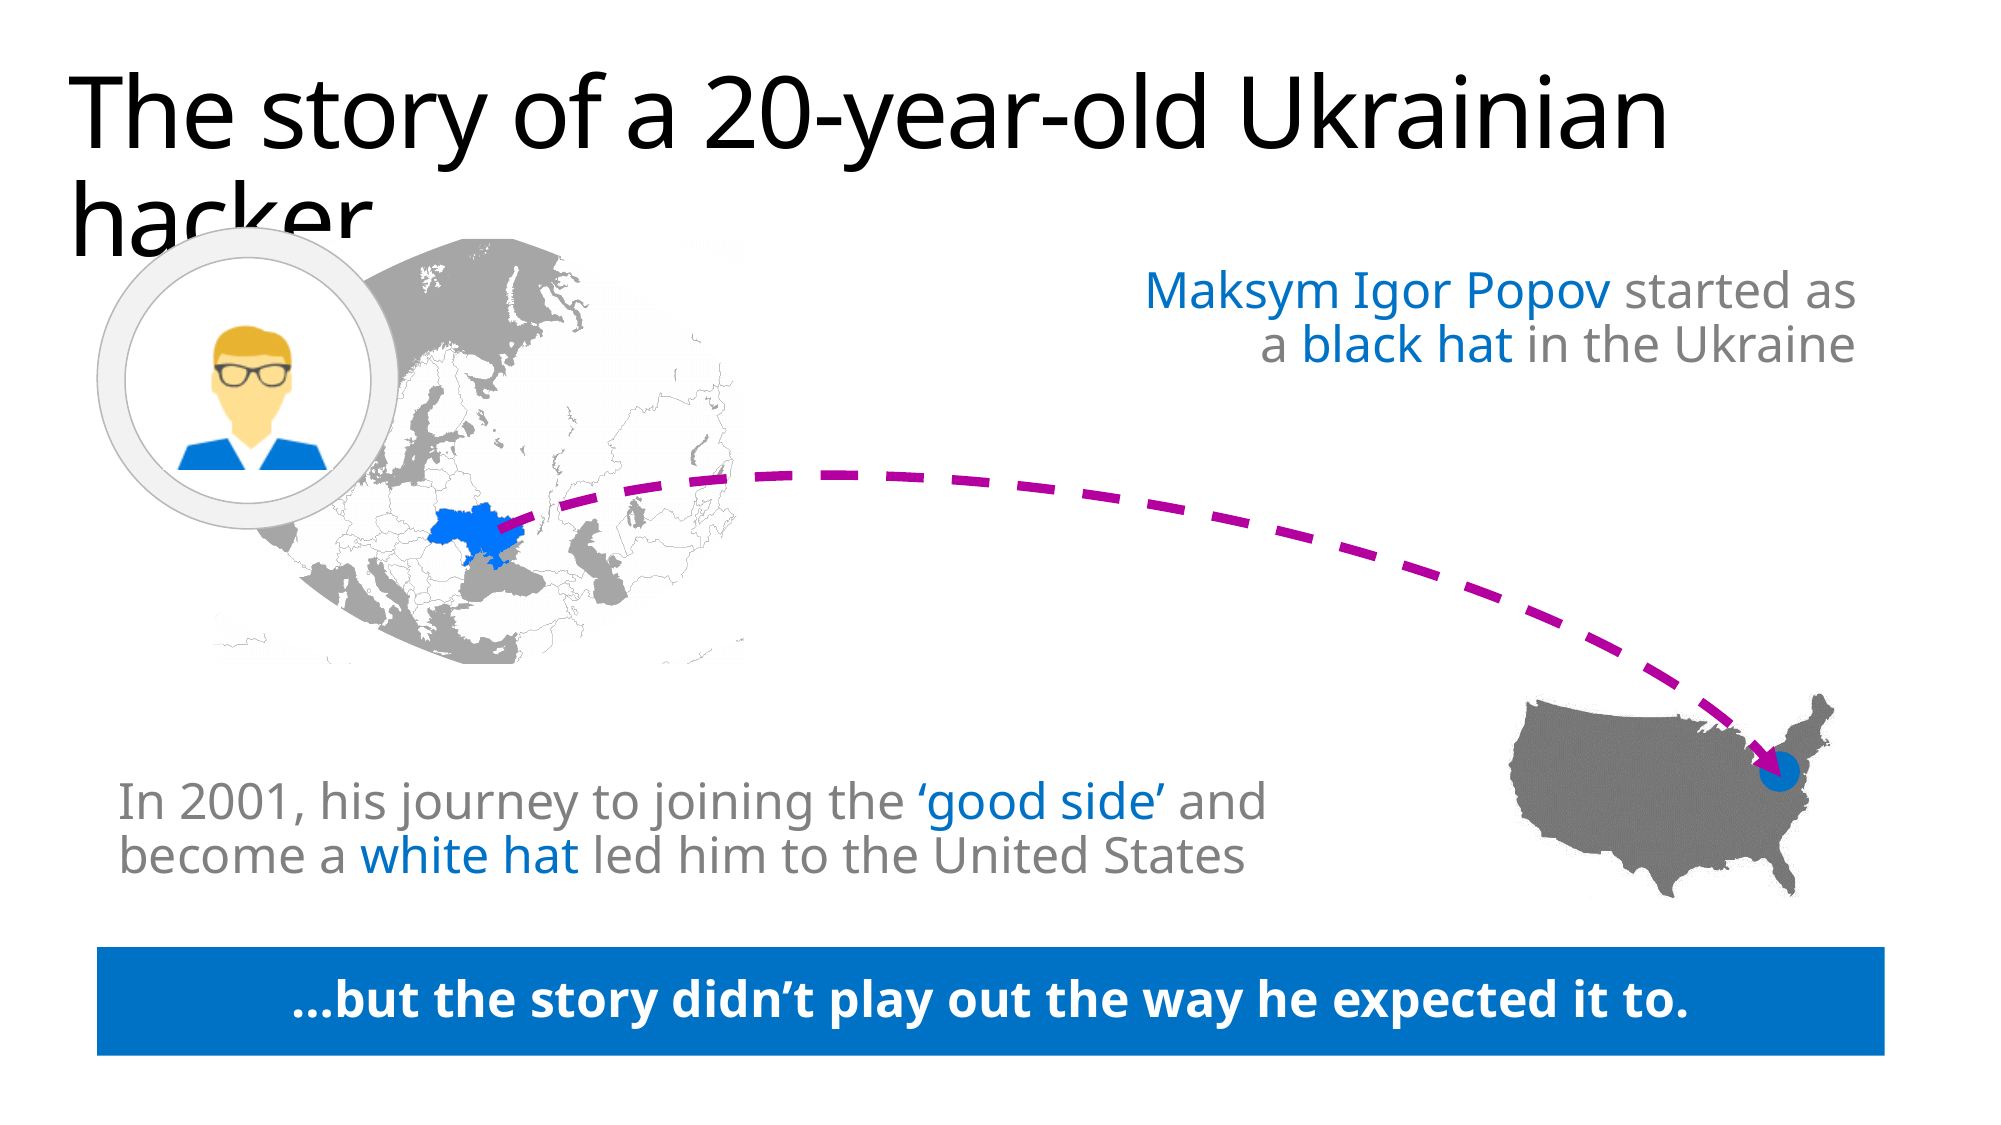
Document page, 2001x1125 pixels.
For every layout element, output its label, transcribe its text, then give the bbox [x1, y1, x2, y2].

picture [1506, 692, 1836, 899]
text_box In 2001, his journey to joining the ‘good side’ and become a white hat led him to the United States [88, 752, 1343, 909]
text_box [941, 478, 1687, 762]
text_box Maksym Igor Popov started as a black hat in the Ukraine [1091, 241, 1888, 397]
text_box …but the story didn’t play out the way he expected it to. [96, 946, 1885, 1056]
title The story of a 20-year-old Ukrainian hacker [44, 47, 1957, 196]
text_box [96, 209, 941, 694]
